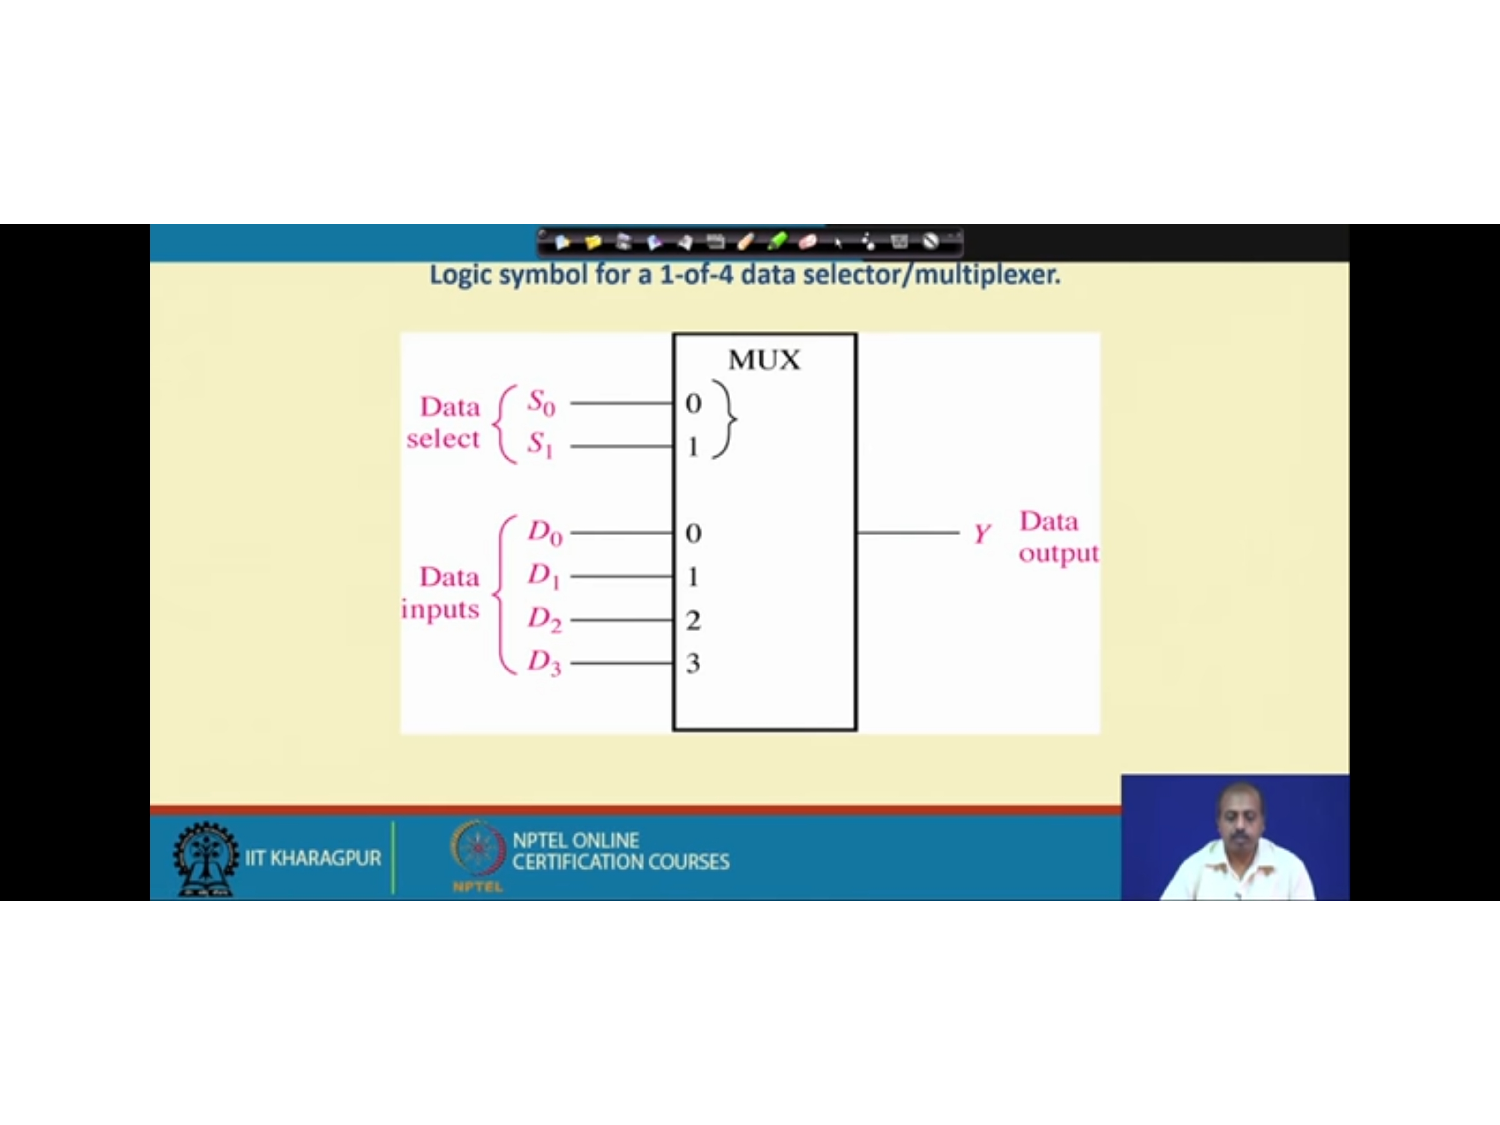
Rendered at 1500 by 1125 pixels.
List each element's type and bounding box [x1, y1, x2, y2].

picture [0, 224, 1500, 901]
